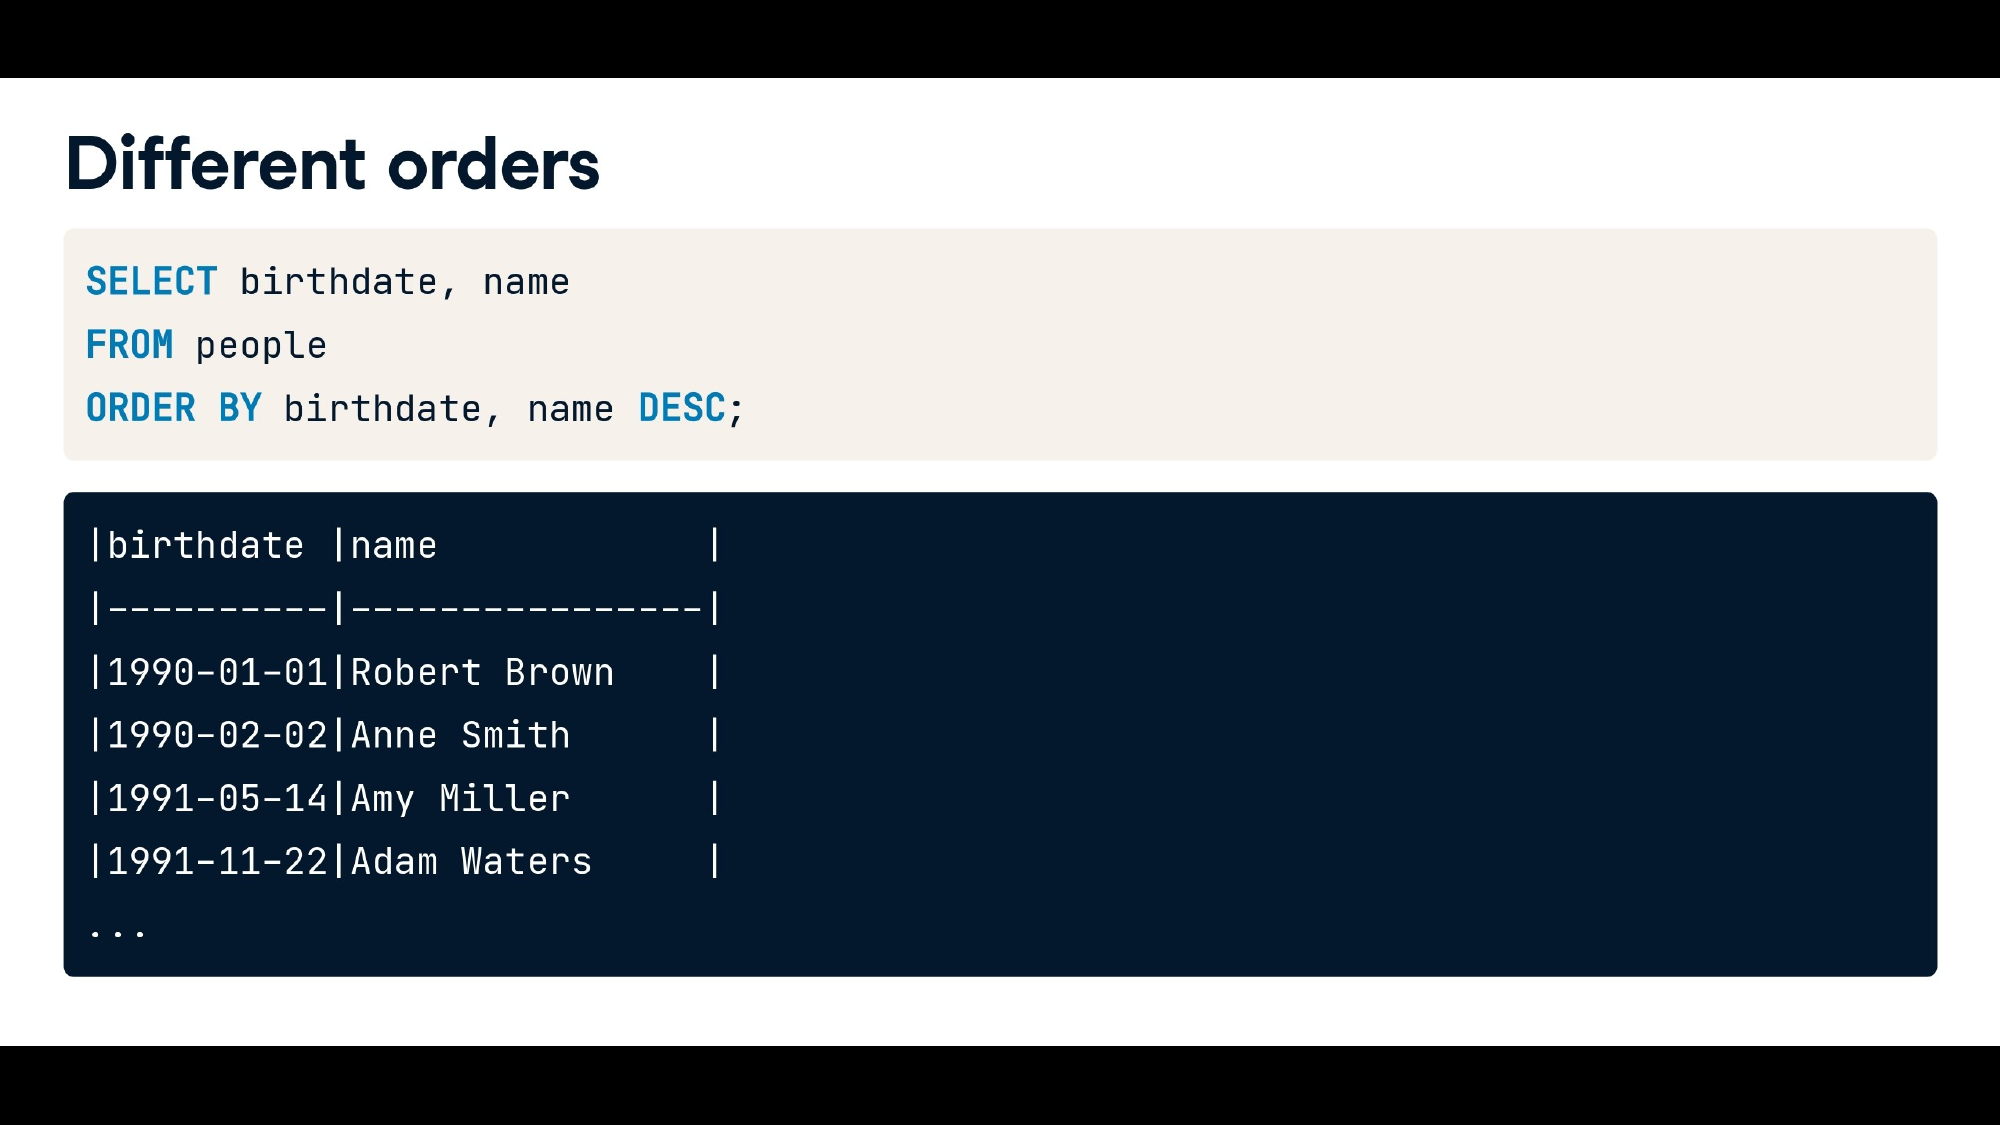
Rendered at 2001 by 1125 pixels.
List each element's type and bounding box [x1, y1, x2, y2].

picture [0, 78, 2000, 1047]
